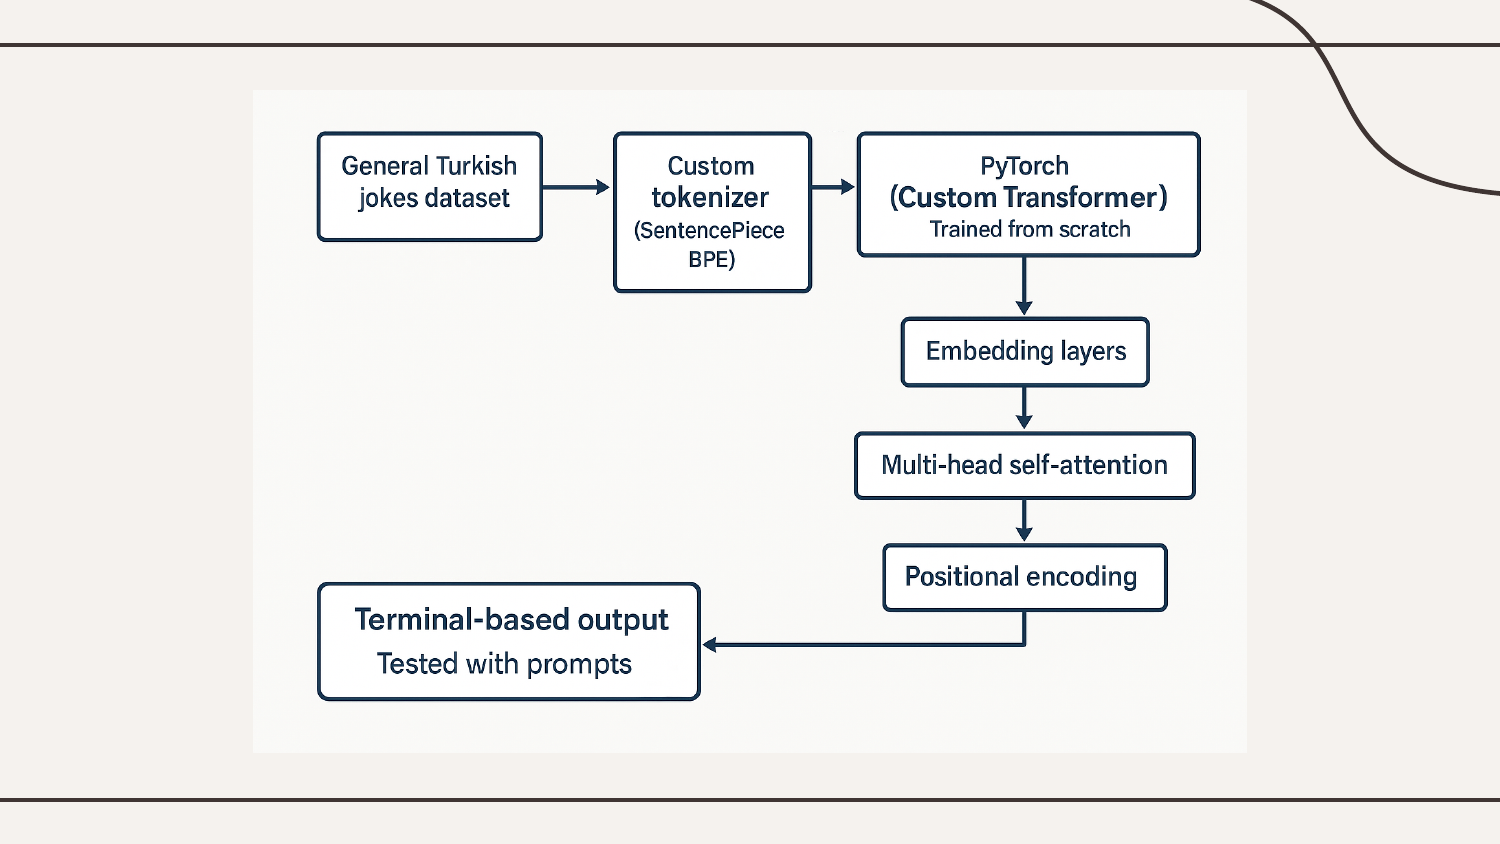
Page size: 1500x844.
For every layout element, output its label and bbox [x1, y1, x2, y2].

picture [253, 90, 1247, 754]
